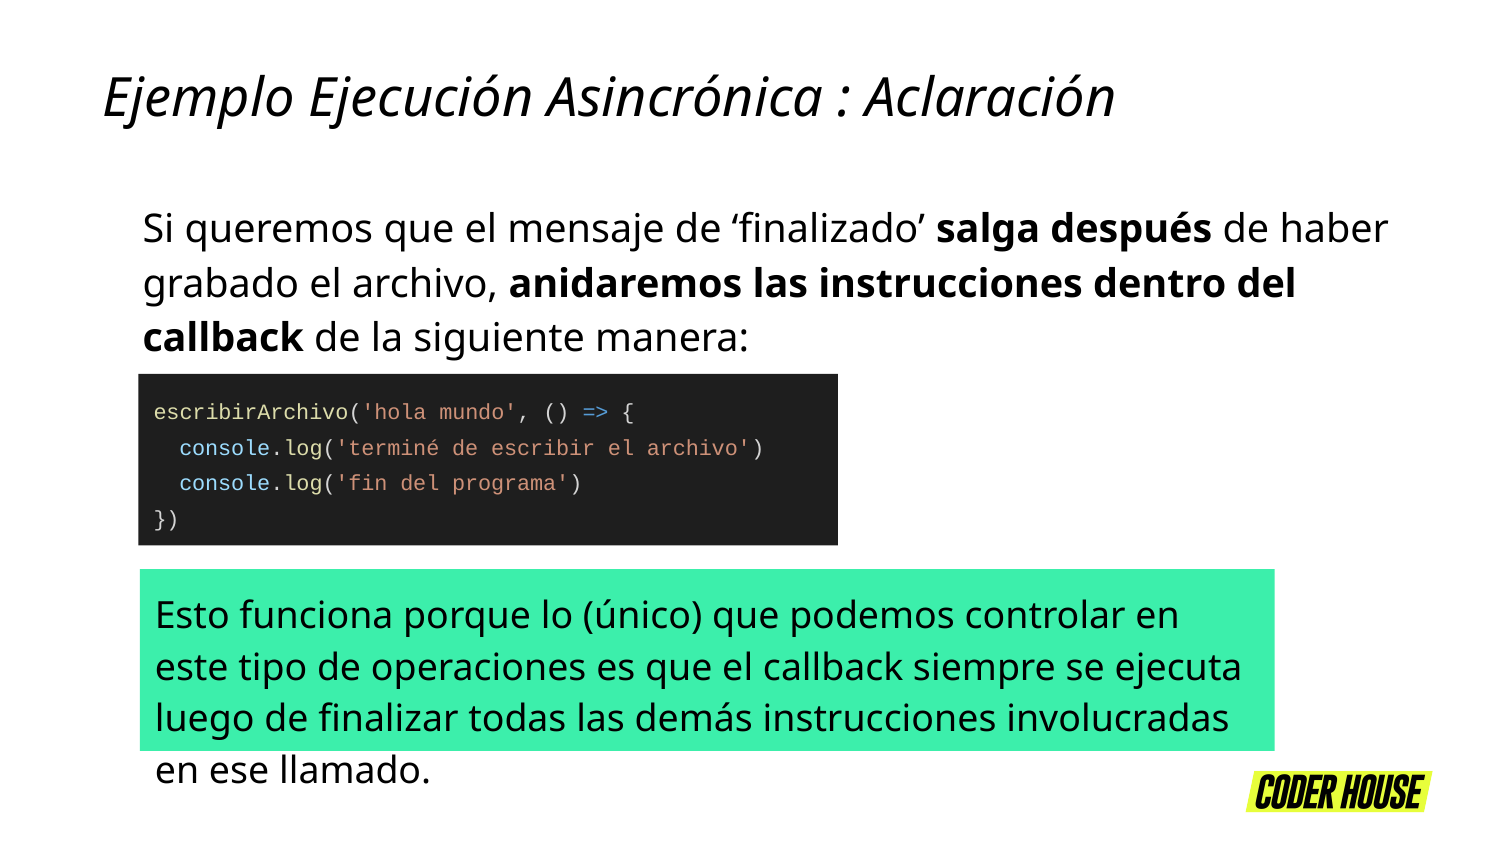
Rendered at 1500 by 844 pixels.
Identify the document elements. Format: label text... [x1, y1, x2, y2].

text_box Esto funciona porque lo (único) que podemos controlar en este tipo de operaciones es que el callback siempre se ejecuta luego de finalizar todas las demás instrucciones involucradas en ese llamado. [139, 569, 1275, 751]
text_box Si queremos que el mensaje de ‘finalizado’ salga después de haber grabado el archivo, anidaremos las instrucciones dentro del callback de la siguiente manera: [127, 181, 1436, 382]
text_box Ejemplo Ejecución Asincrónica : Aclaración [87, 47, 1271, 146]
text_box escribirArchivo('hola mundo', () => { console.log('terminé de escribir el archivo') console.log('fin del programa') }) [138, 373, 838, 546]
picture [1241, 764, 1437, 819]
